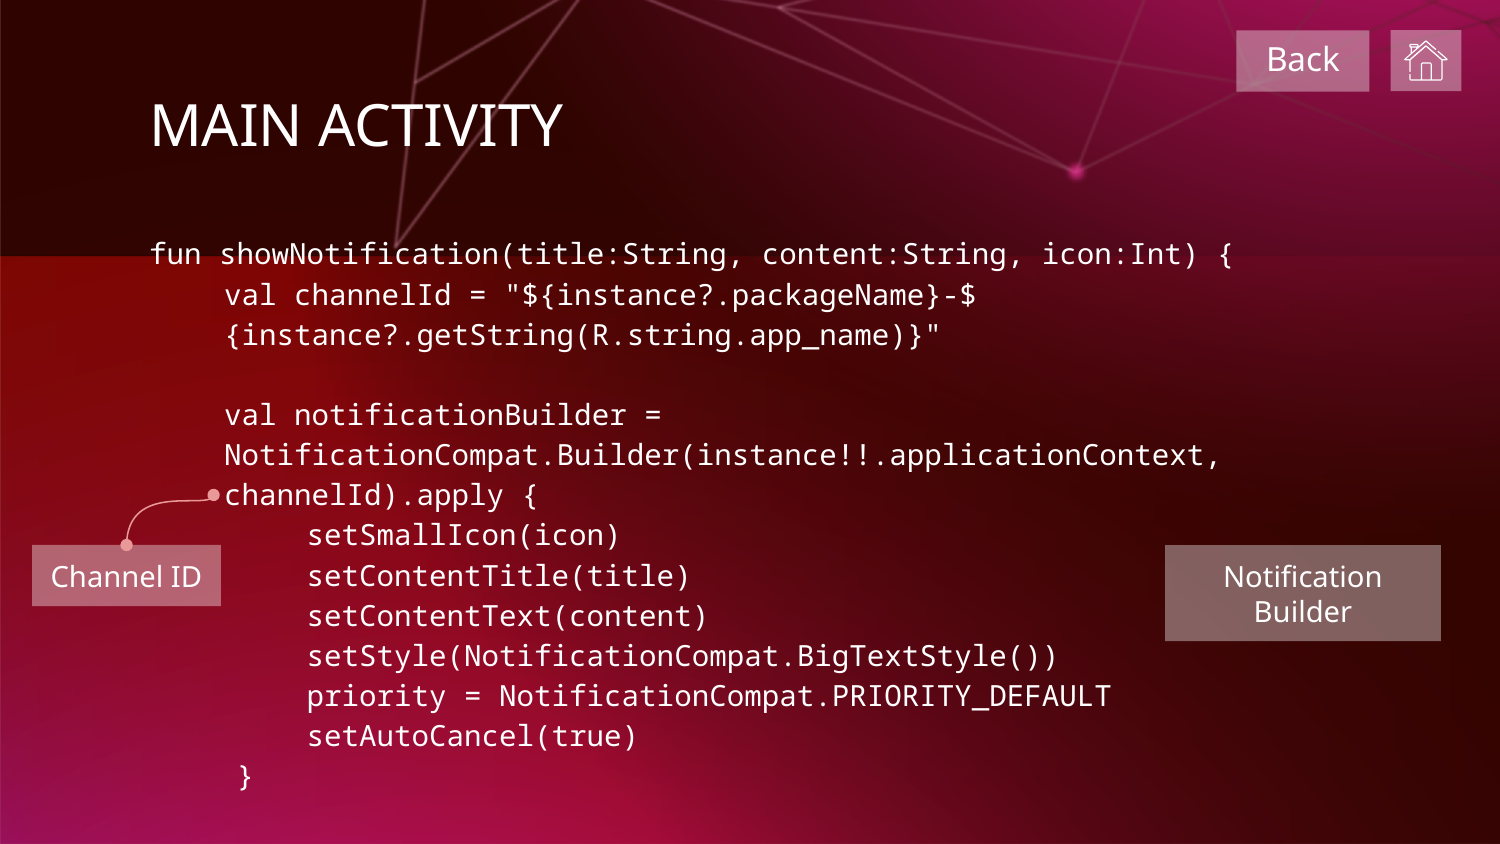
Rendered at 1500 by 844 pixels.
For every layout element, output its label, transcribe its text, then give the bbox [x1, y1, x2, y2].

text_box Notification Builder [1165, 545, 1441, 642]
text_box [1390, 29, 1462, 92]
text_box [1236, 30, 1370, 92]
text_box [144, 476, 196, 564]
picture [0, 0, 1500, 844]
text_box Channel ID [32, 544, 221, 607]
title MAIN ACTIVITY [134, 72, 783, 206]
subtitle Back [1246, 22, 1360, 79]
list fun showNotification(title:String, content:String, icon:Int) { val channelId = "${instance?.packageName}-${instance?.getString(R.string.app_name)}" val notificationBuilder = NotificationCompat.Builder(instance!!.applicationContext, channelId).apply { setSmallIcon(icon) setContentTitle(title) setContentText(content) setStyle(NotificationCompat.BigTextStyle()) priority = NotificationCompat.PRIORITY_DEFAULT setAutoCancel(true) } } [134, 215, 1343, 600]
